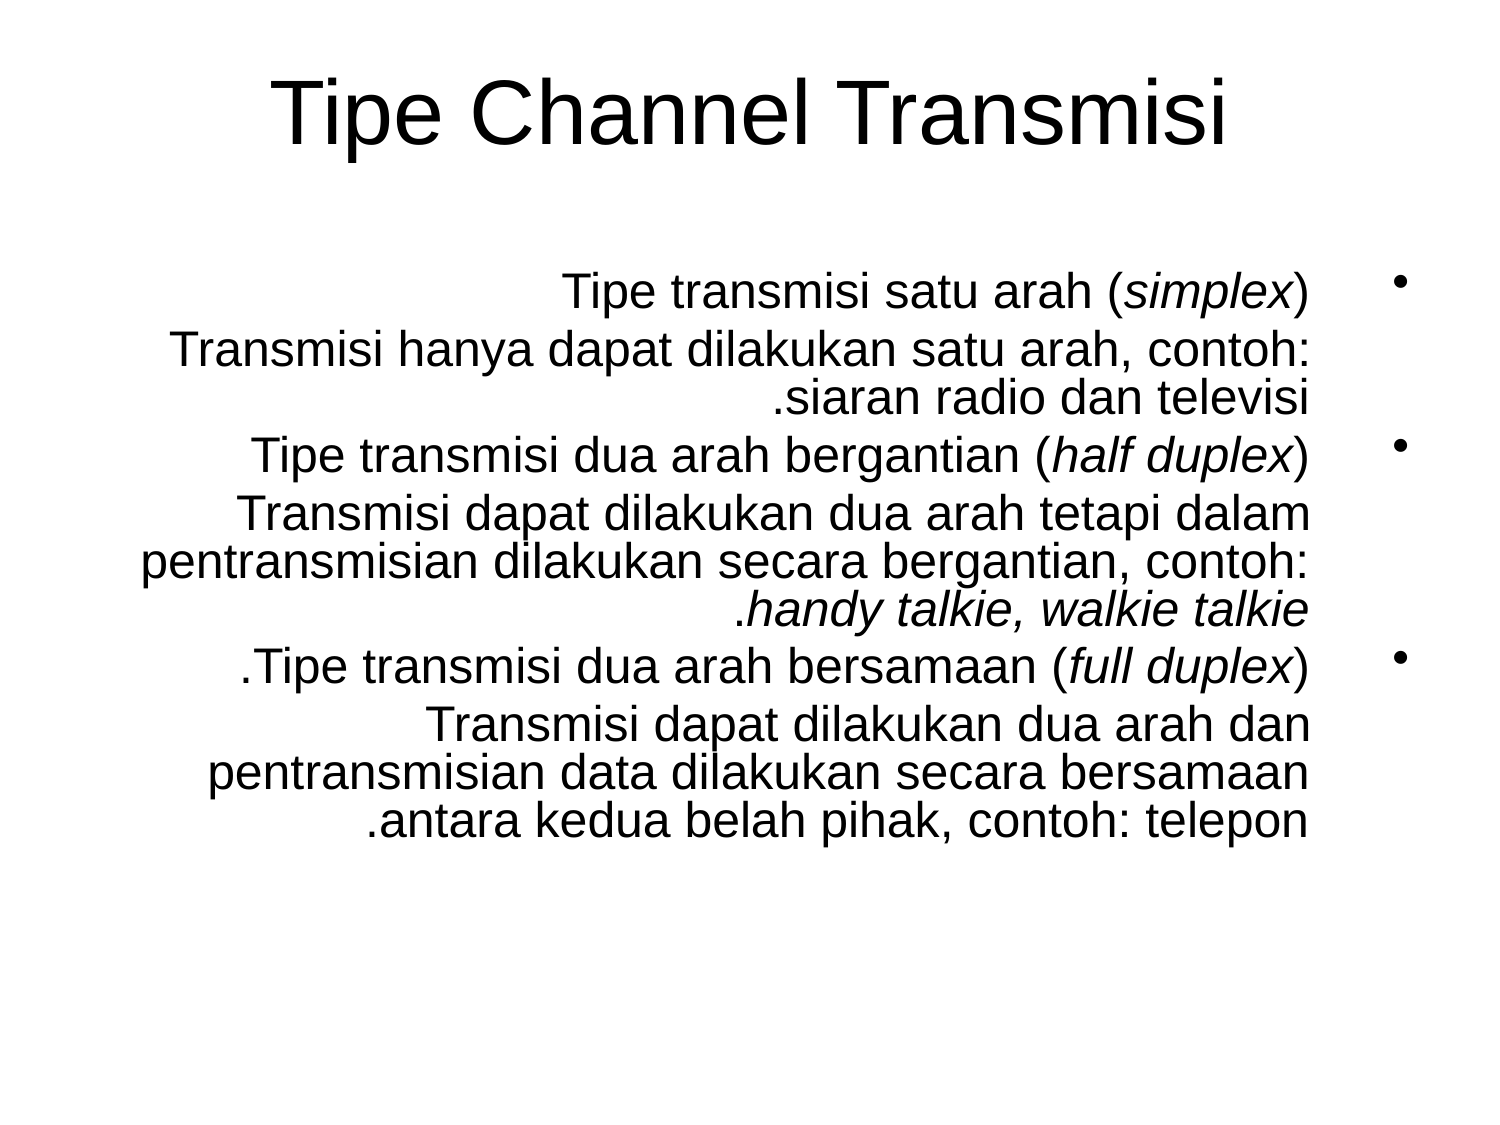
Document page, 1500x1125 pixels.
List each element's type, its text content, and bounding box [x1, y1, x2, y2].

list Tipe transmisi satu arah (simplex) Transmisi hanya dapat dilakukan satu arah, contoh: siaran radio dan televisi. Tipe transmisi dua arah bergantian (half duplex) Transmisi dapat dilakukan dua arah tetapi dalam pentransmisian dilakukan secara bergantian, contoh: handy talkie, walkie talkie. Tipe transmisi dua arah bersamaan (full duplex). Transmisi dapat dilakukan dua arah dan pentransmisian data dilakukan secara bersamaan antara kedua belah pihak, contoh: telepon. [74, 262, 1426, 1006]
title Tipe Channel Transmisi [74, 44, 1426, 233]
